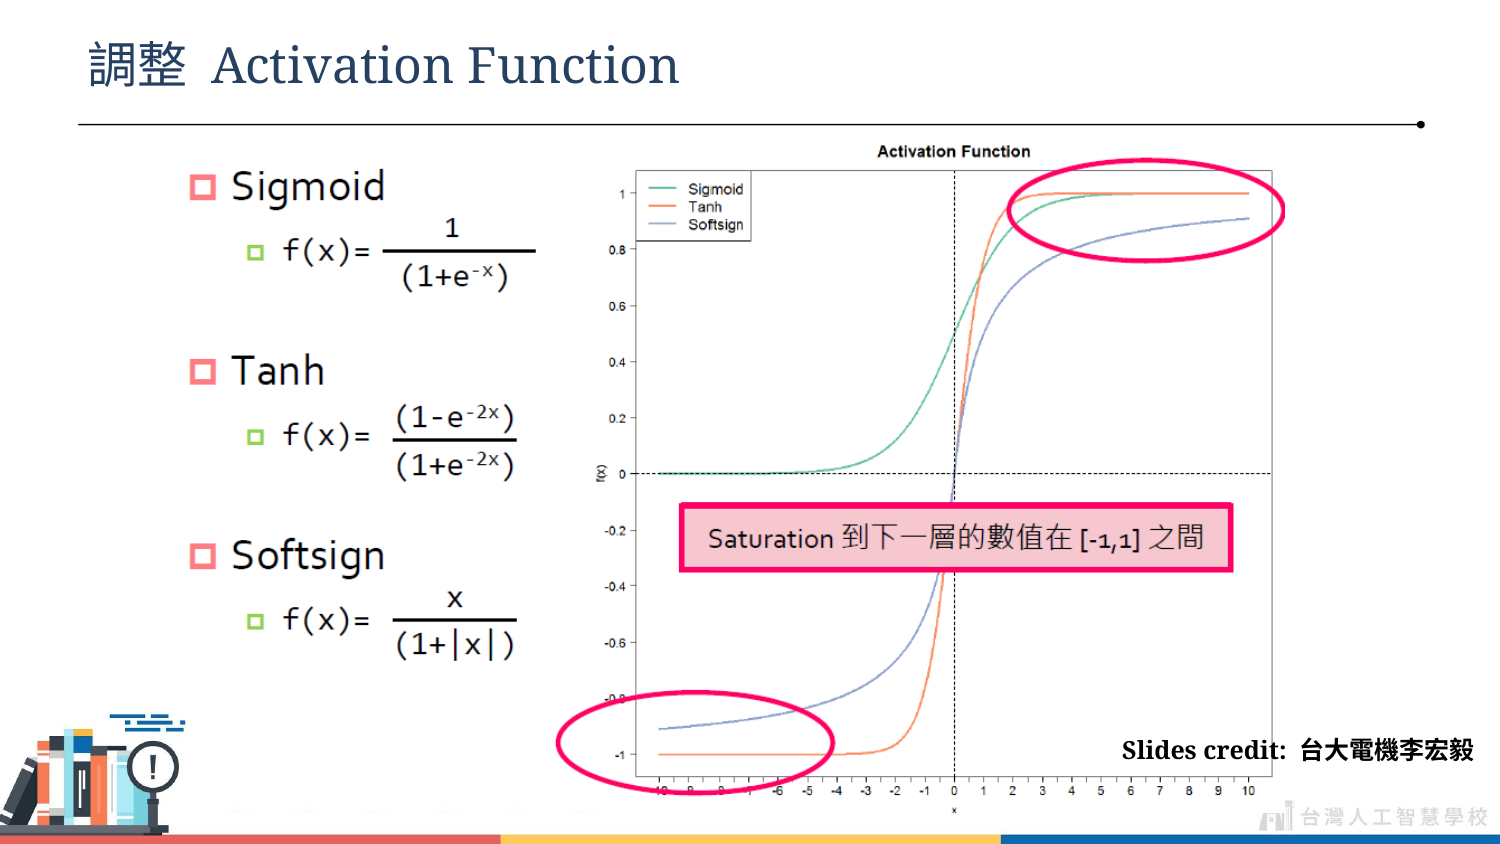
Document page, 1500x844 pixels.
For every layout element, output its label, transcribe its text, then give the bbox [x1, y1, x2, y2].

picture [0, 0, 1500, 844]
title 調整 Activation Function [72, 18, 1409, 117]
text_box Slides credit: 台大電機李宏毅 [1289, 727, 1490, 773]
